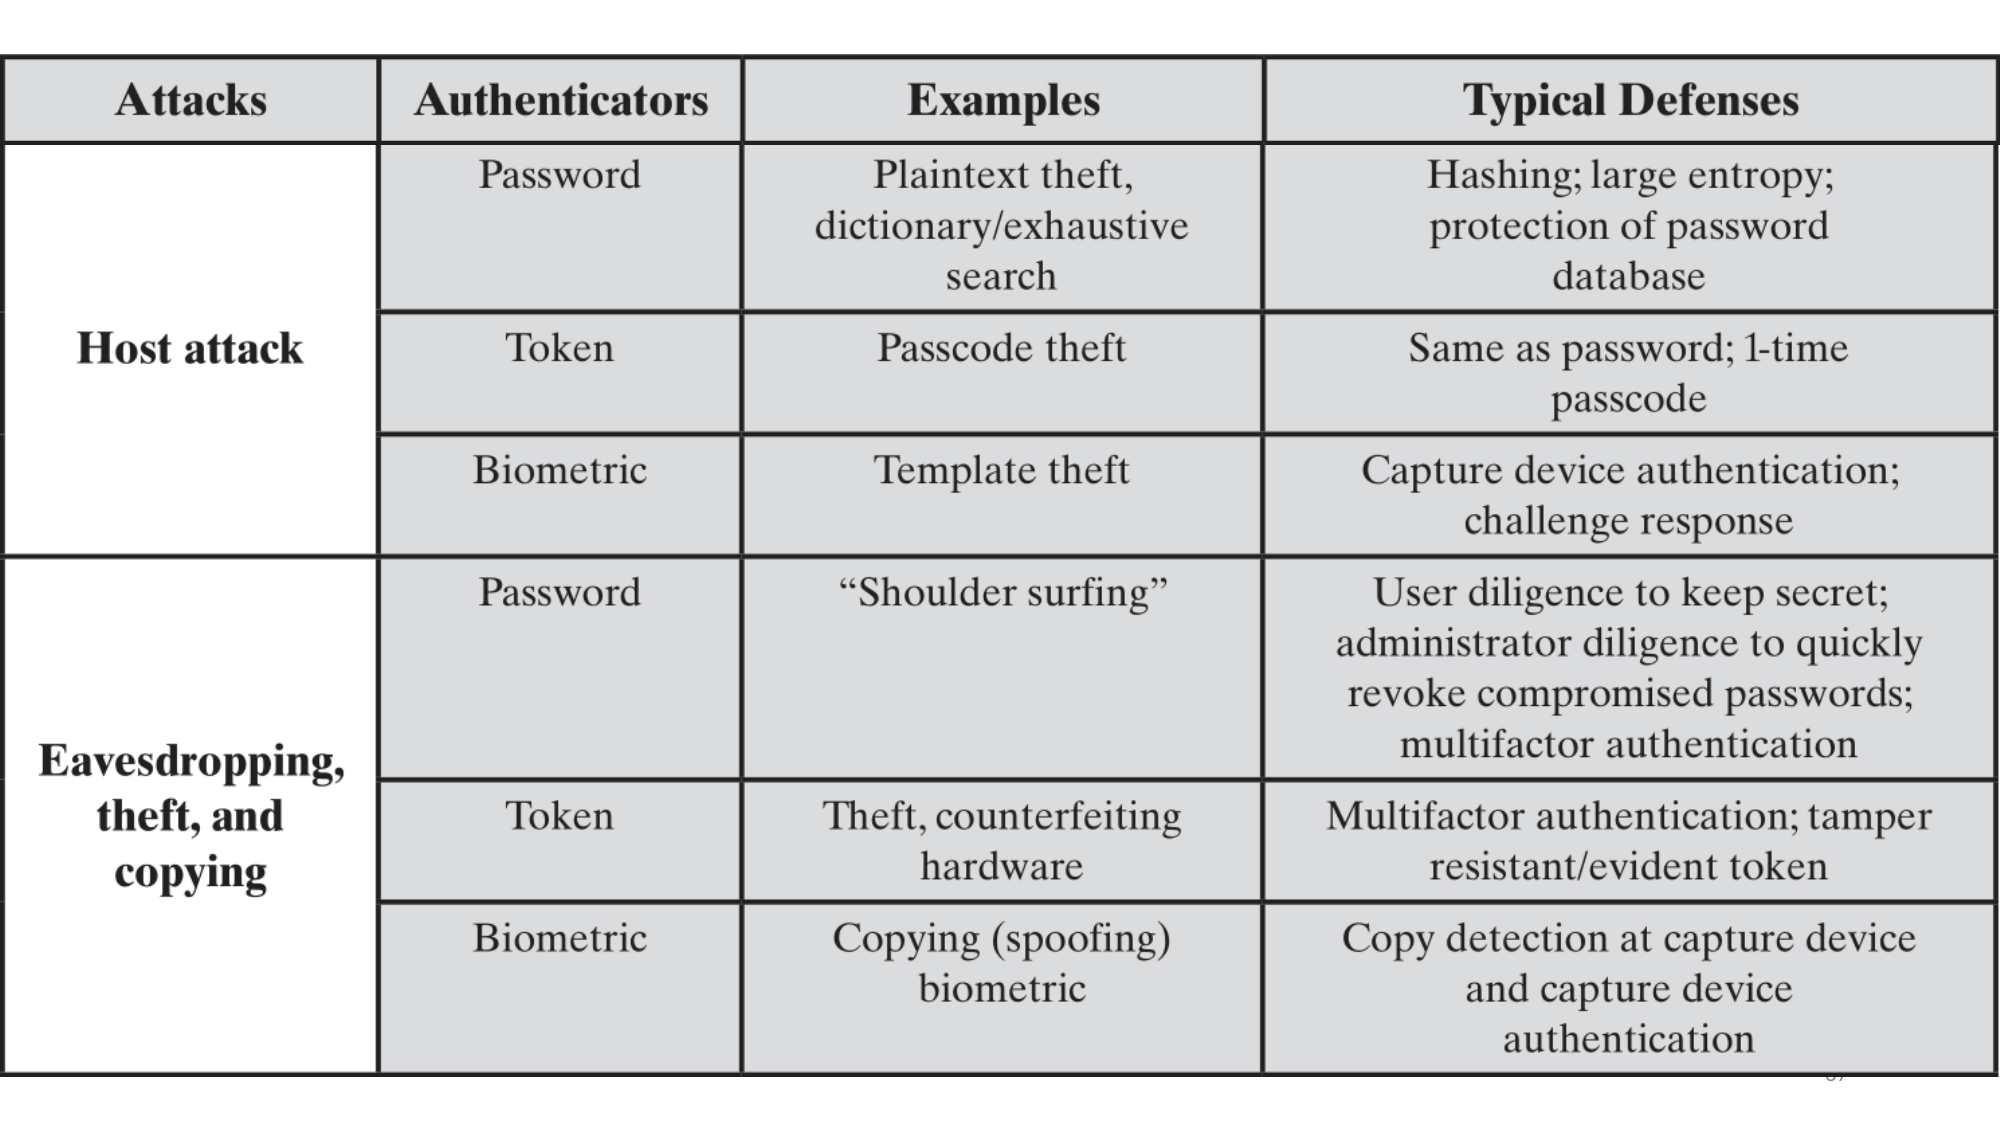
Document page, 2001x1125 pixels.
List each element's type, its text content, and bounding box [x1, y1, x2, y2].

picture [0, 54, 2000, 1077]
slide_number 67 [1413, 1077, 1864, 1103]
